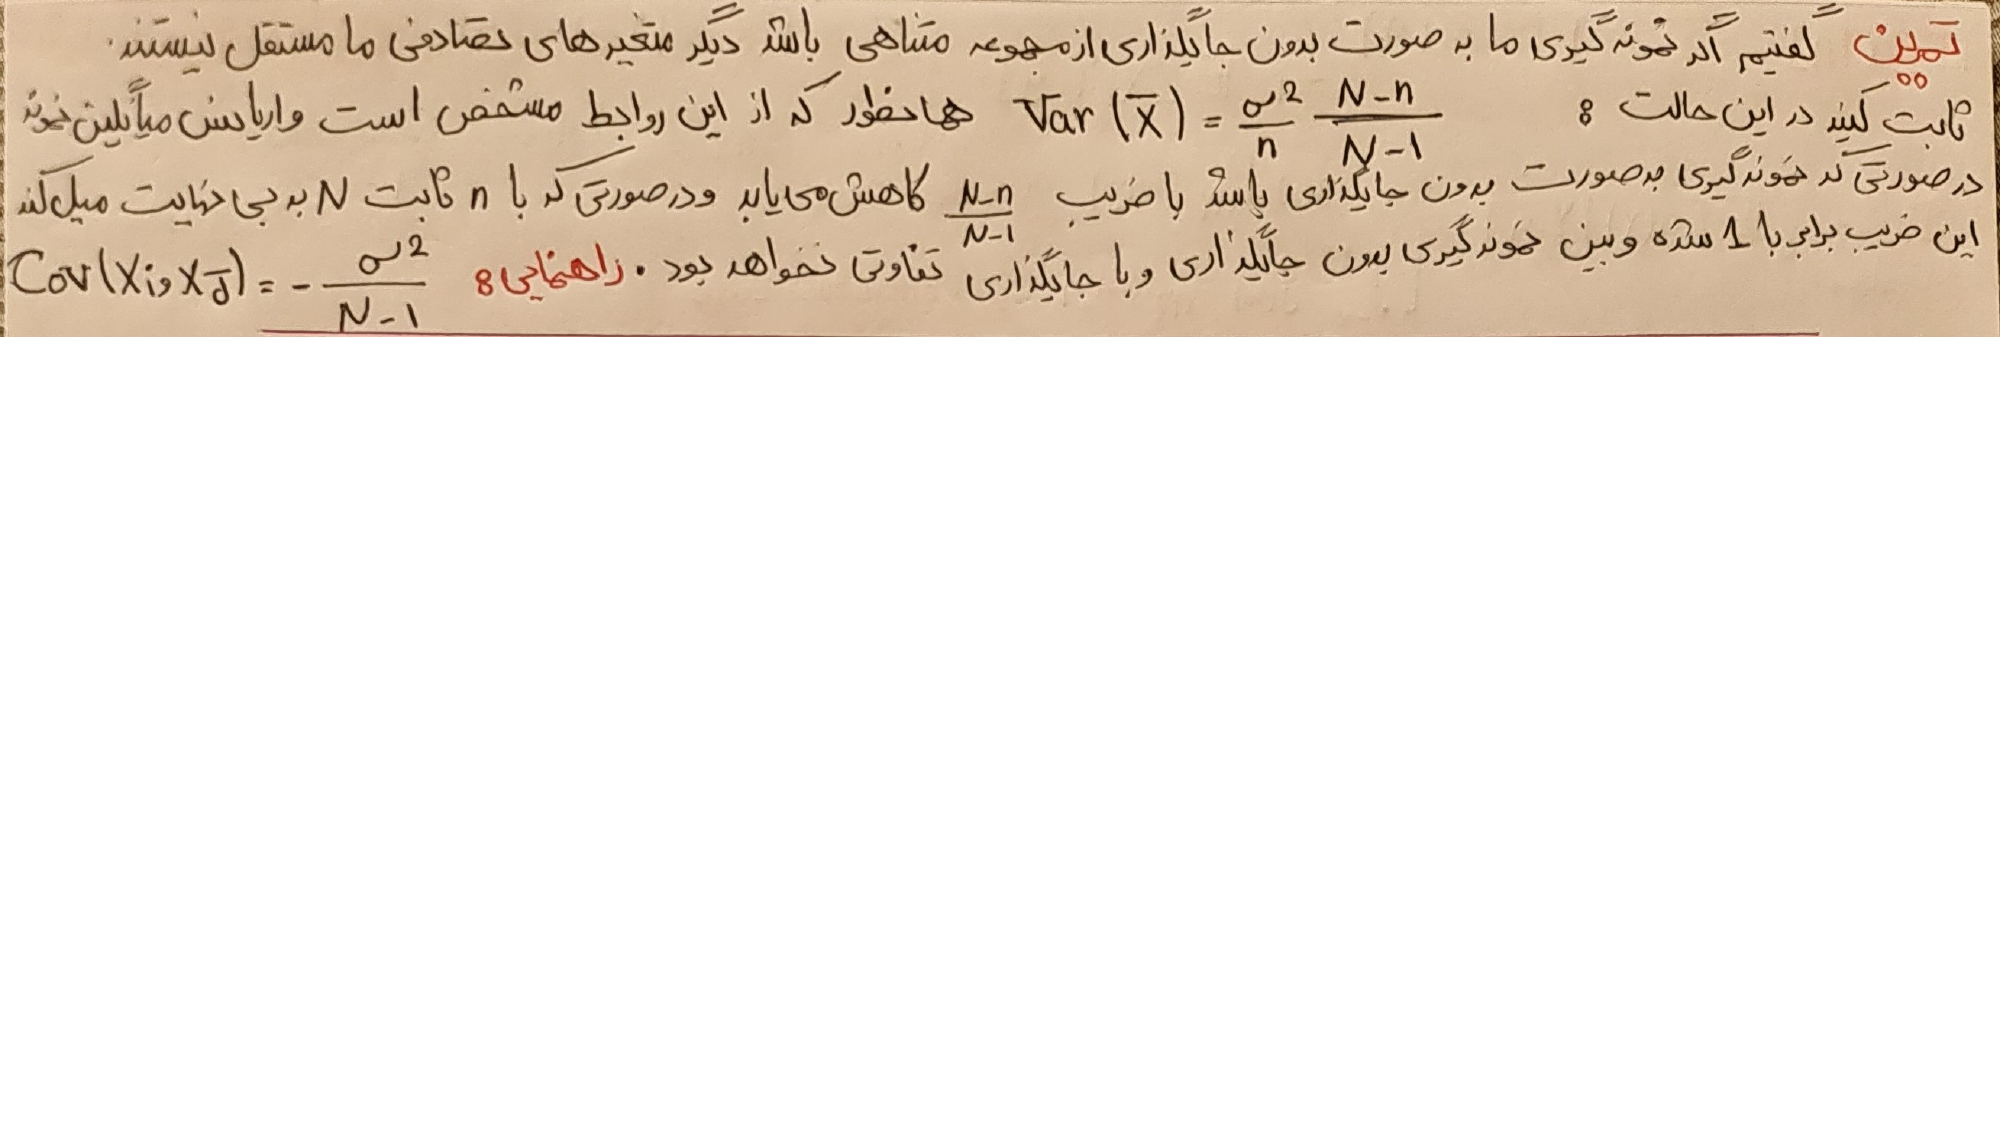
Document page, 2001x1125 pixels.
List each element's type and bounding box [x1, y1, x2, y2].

picture [0, 0, 2000, 337]
